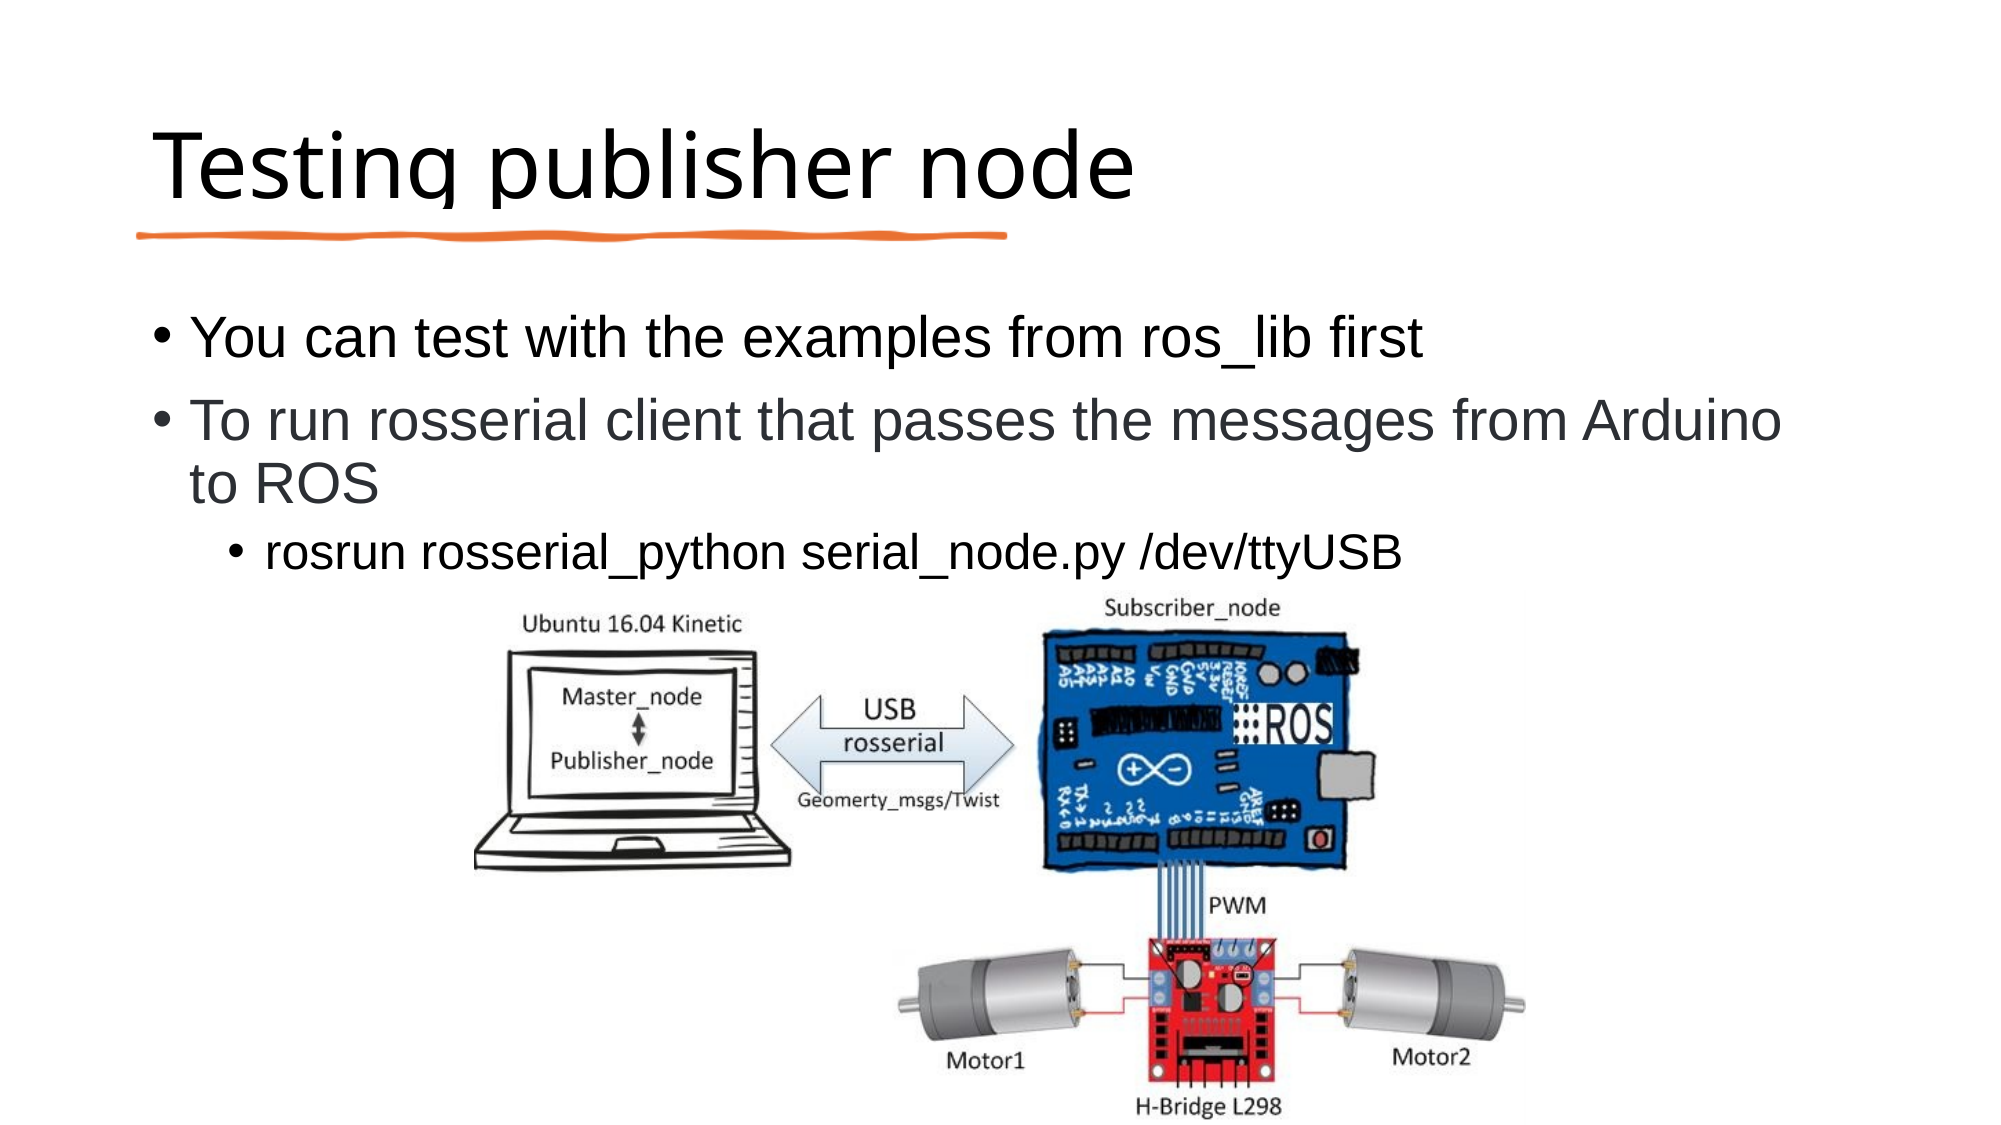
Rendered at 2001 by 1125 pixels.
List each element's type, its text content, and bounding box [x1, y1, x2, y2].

title Testing publisher node [137, 59, 1863, 278]
list You can test with the examples from ros_lib first To run rosserial client that passes the messages from Arduino to ROS rosrun rosserial_python serial_node.py /dev/ttyUSB [137, 299, 1863, 1014]
picture [97, 209, 1030, 263]
picture [474, 589, 1526, 1125]
